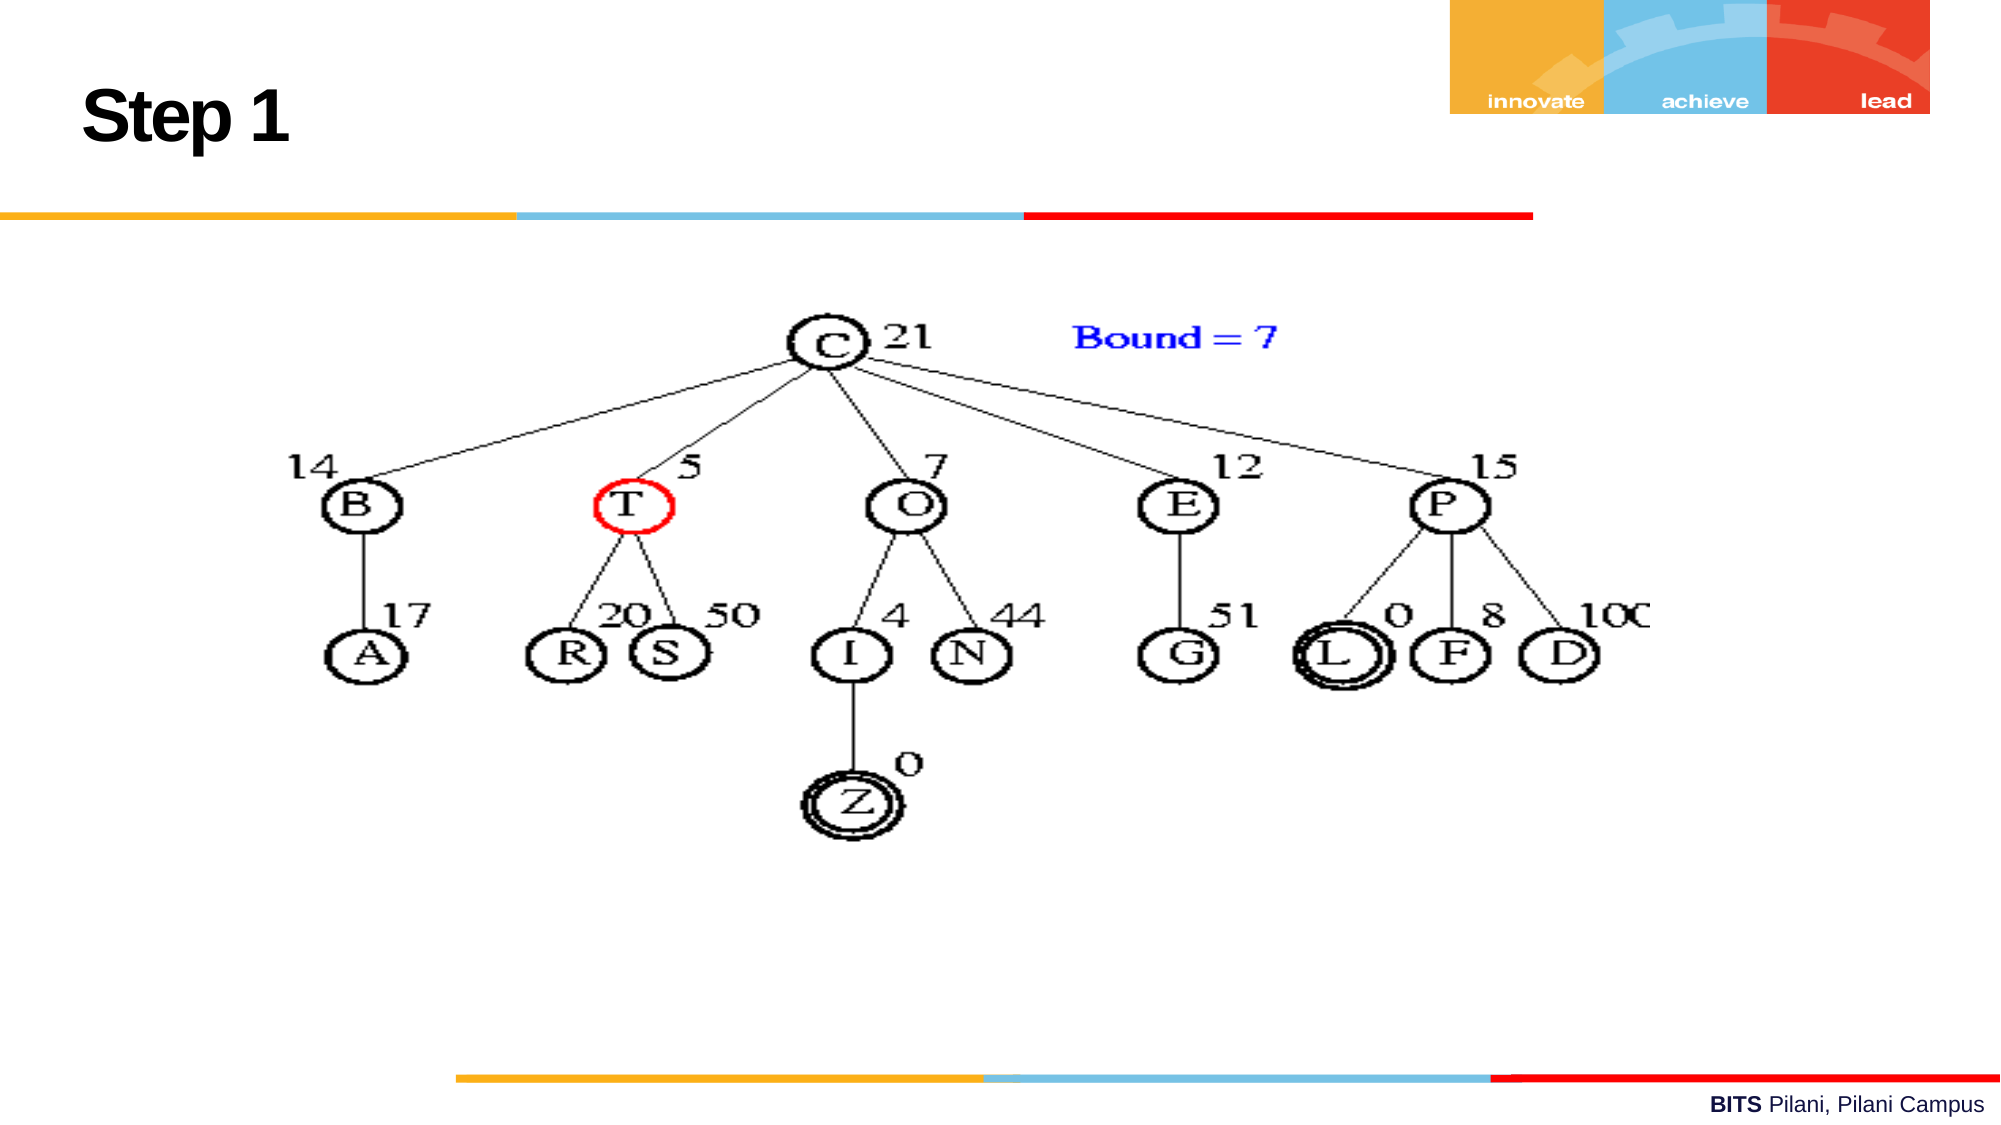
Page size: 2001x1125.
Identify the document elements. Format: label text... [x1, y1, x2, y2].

list Step 1 [66, 24, 1450, 213]
picture [1449, 0, 1930, 114]
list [199, 291, 1650, 853]
